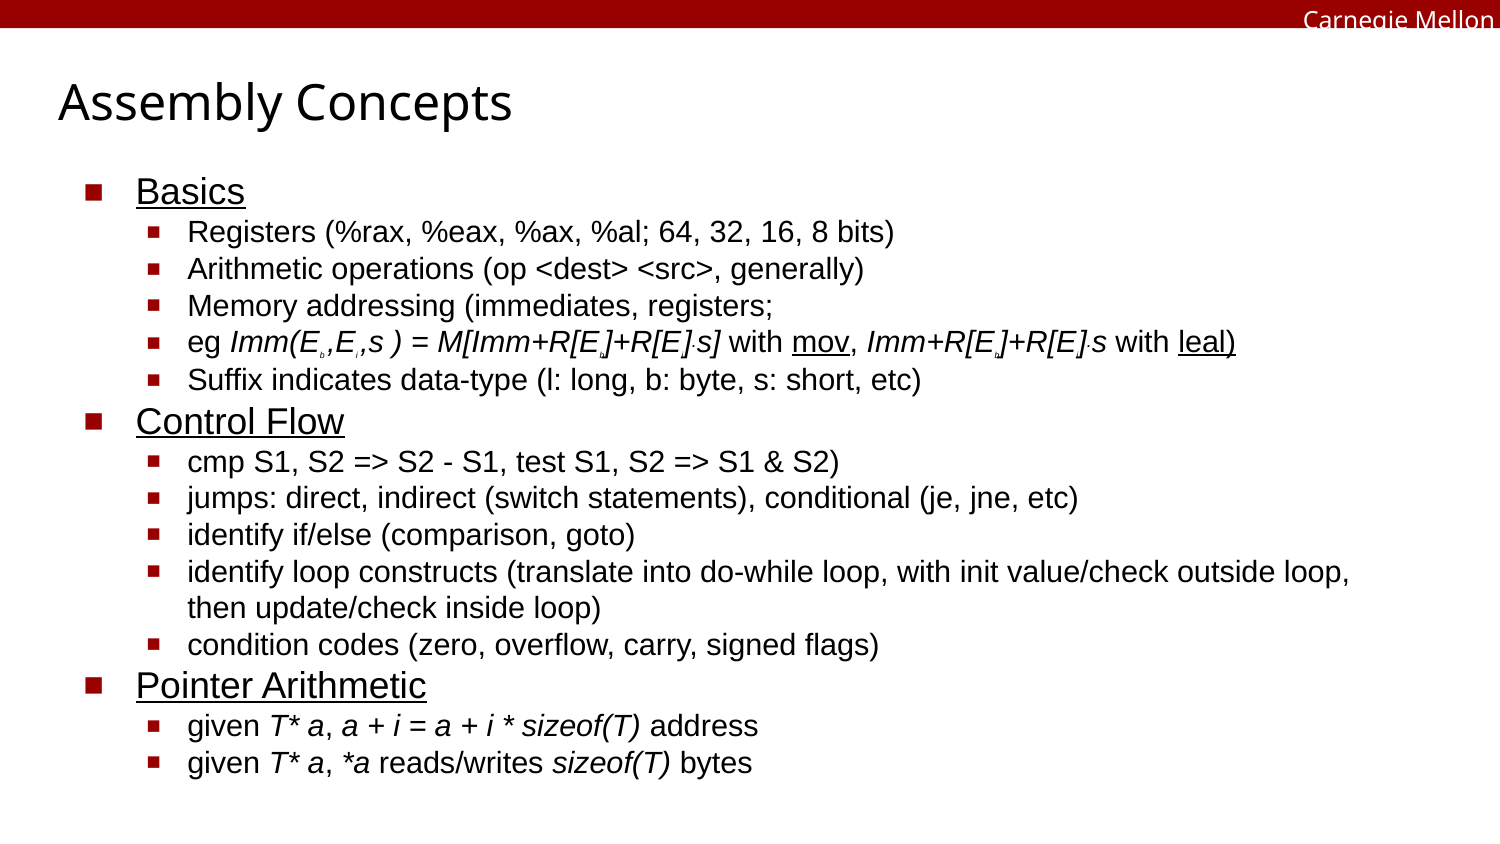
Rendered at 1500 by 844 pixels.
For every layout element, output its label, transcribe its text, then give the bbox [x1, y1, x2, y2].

list Basics Registers (%rax, %eax, %ax, %al; 64, 32, 16, 8 bits) Arithmetic operations (op <dest> <src>, generally) Memory addressing (immediates, registers; eg Imm(Eb ,Ei ,s ) = M[Imm+R[Eb]+R[Ei].s] with mov, Imm+R[Eb]+R[Ei].s with leal) Suffix indicates data-type (l: long, b: byte, s: short, etc) Control Flow cmp S1, S2 => S2 - S1, test S1, S2 => S1 & S2) jumps: direct, indirect (switch statements), conditional (je, jne, etc) identify if/else (comparison, goto) identify loop constructs (translate into do-while loop, with init value/check outside loop, then update/check inside loop) condition codes (zero, overflow, carry, signed flags) Pointer Arithmetic given T* a, a + i = a + i * sizeof(T) address given T* a, *a reads/writes sizeof(T) bytes [64, 167, 1361, 780]
title Assembly Concepts [58, 53, 1305, 148]
